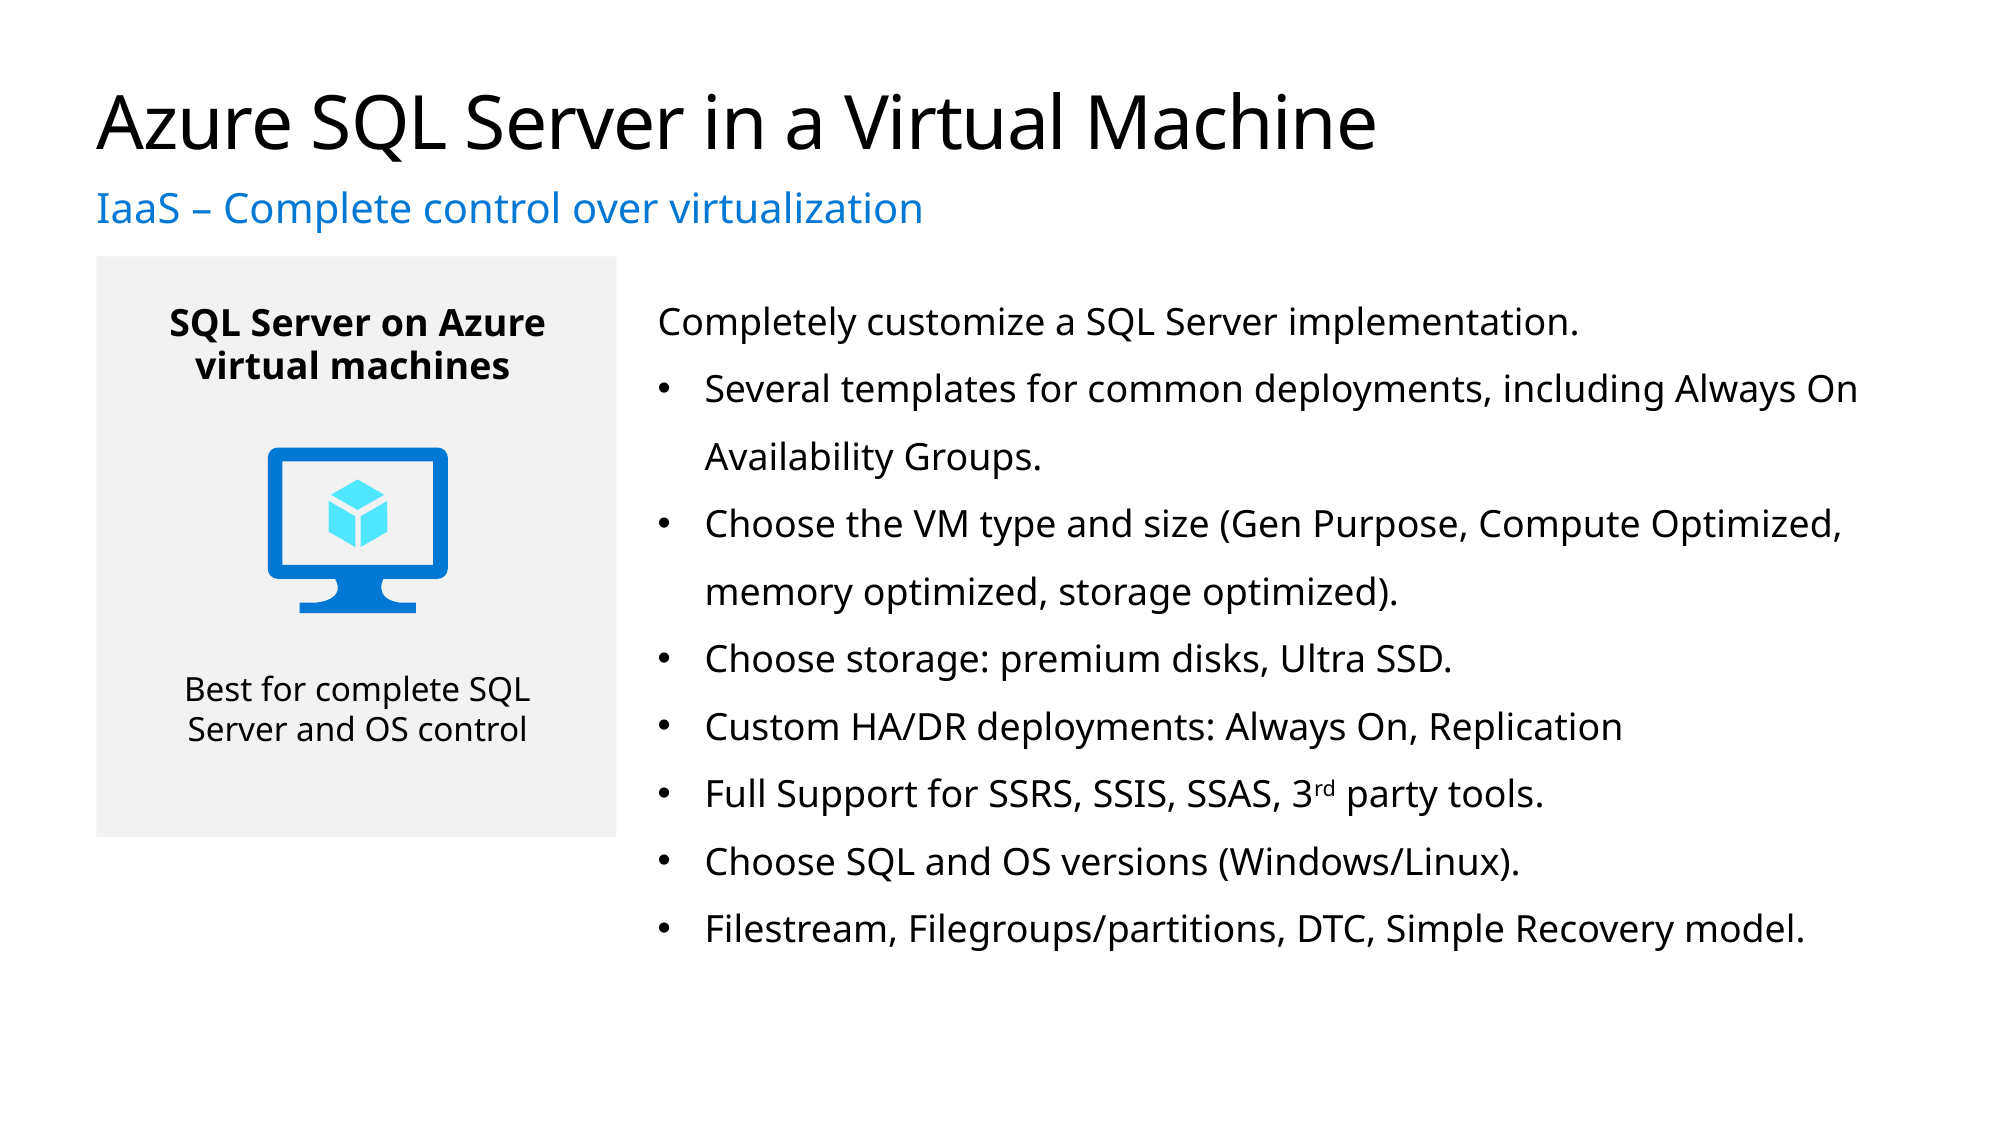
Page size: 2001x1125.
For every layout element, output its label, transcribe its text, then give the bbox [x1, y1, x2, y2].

text_box Azure SQL Server in a Virtual Machine [96, 74, 1904, 165]
text_box Completely customize a SQL Server implementation. Several templates for common deployments, including Always On Availability Groups. Choose the VM type and size (Gen Purpose, Compute Optimized, memory optimized, storage optimized). Choose storage: premium disks, Ultra SSD. Custom HA/DR deployments: Always On, Replication Full Support for SSRS, SSIS, SSAS, 3rd party tools. Choose SQL and OS versions (Windows/Linux). Filestream, Filegroups/partitions, DTC, Simple Recovery model. [642, 267, 1944, 958]
text_box IaaS – Complete control over virtualization [96, 182, 1715, 233]
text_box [96, 256, 617, 838]
